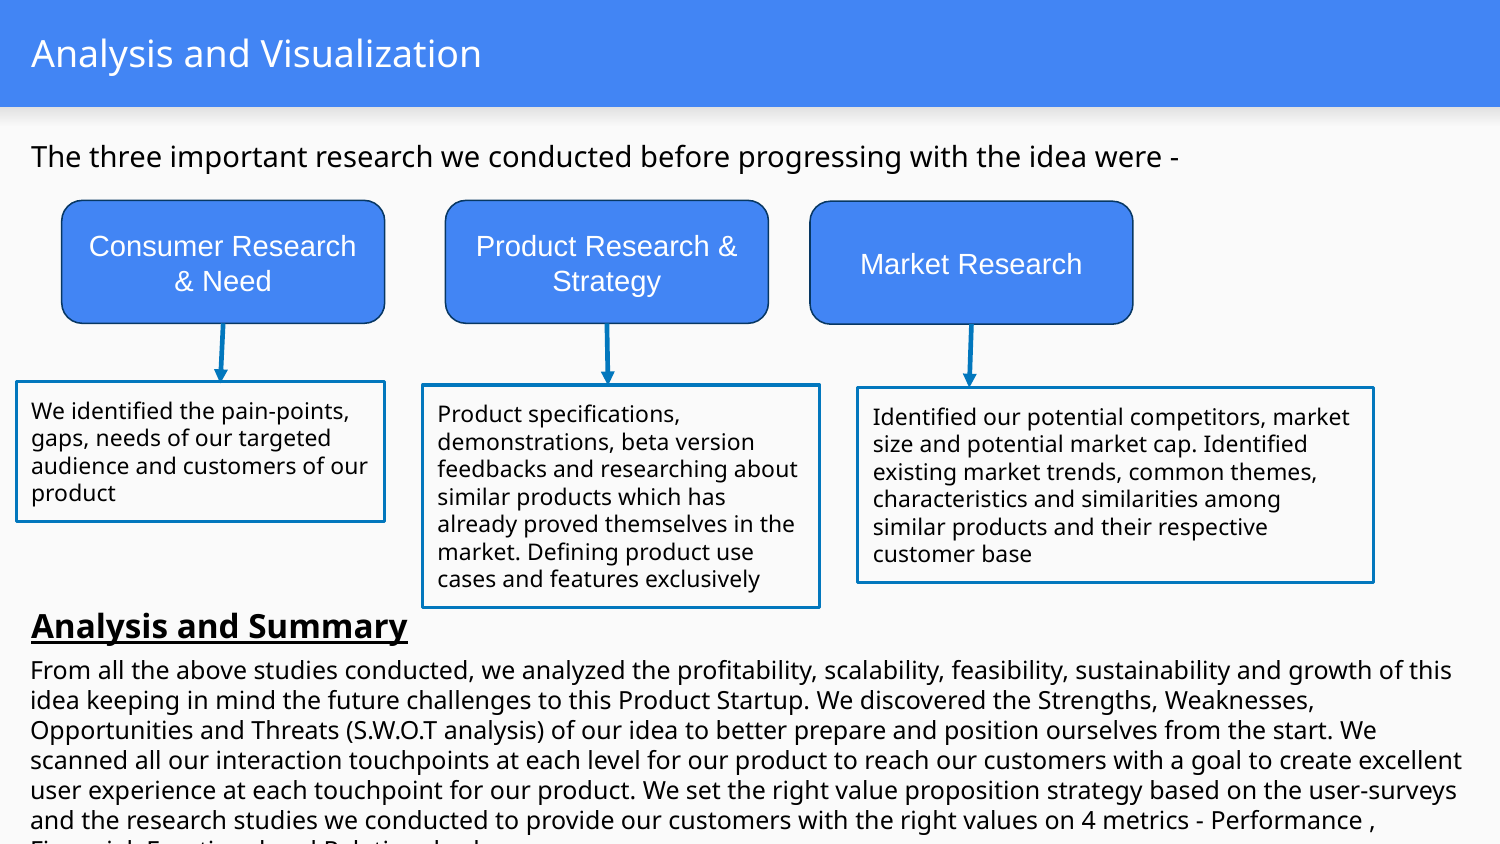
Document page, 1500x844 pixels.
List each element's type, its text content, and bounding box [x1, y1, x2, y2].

text_box From all the above studies conducted, we analyzed the profitability, scalability, feasibility, sustainability and growth of this idea keeping in mind the future challenges to this Product Startup. We discovered the Strengths, Weaknesses, Opportunities and Threats (S.W.O.T analysis) of our idea to better prepare and position ourselves from the start. We scanned all our interaction touchpoints at each level for our product to reach our customers with a goal to create excellent user experience at each touchpoint for our product. We set the right value proposition strategy based on the user-surveys and the research studies we conducted to provide our customers with the right values on 4 metrics - Performance , Financial, Emotional and Relational value. [15, 639, 1493, 844]
text_box Identified our potential competitors, market size and potential market cap. Identified existing market trends, common themes, characteristics and similarities among similar products and their respective customer base [857, 387, 1374, 583]
text_box Consumer Research & Need [61, 200, 385, 324]
text_box Market Research [810, 201, 1133, 325]
title Analysis and Visualization [16, 2, 1464, 102]
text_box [220, 323, 224, 384]
text_box Product Research & Strategy [445, 200, 769, 324]
text_box Analysis and Summary [16, 590, 465, 639]
text_box We identified the pain-points, gaps, needs of our targeted audience and customers of our product [16, 381, 385, 522]
text_box Product specifications, demonstrations, beta version feedbacks and researching about similar products which has already proved themselves in the market. Defining product use cases and features exclusively [422, 385, 820, 608]
text_box The three important research we conducted before progressing with the idea were - [16, 123, 1485, 189]
